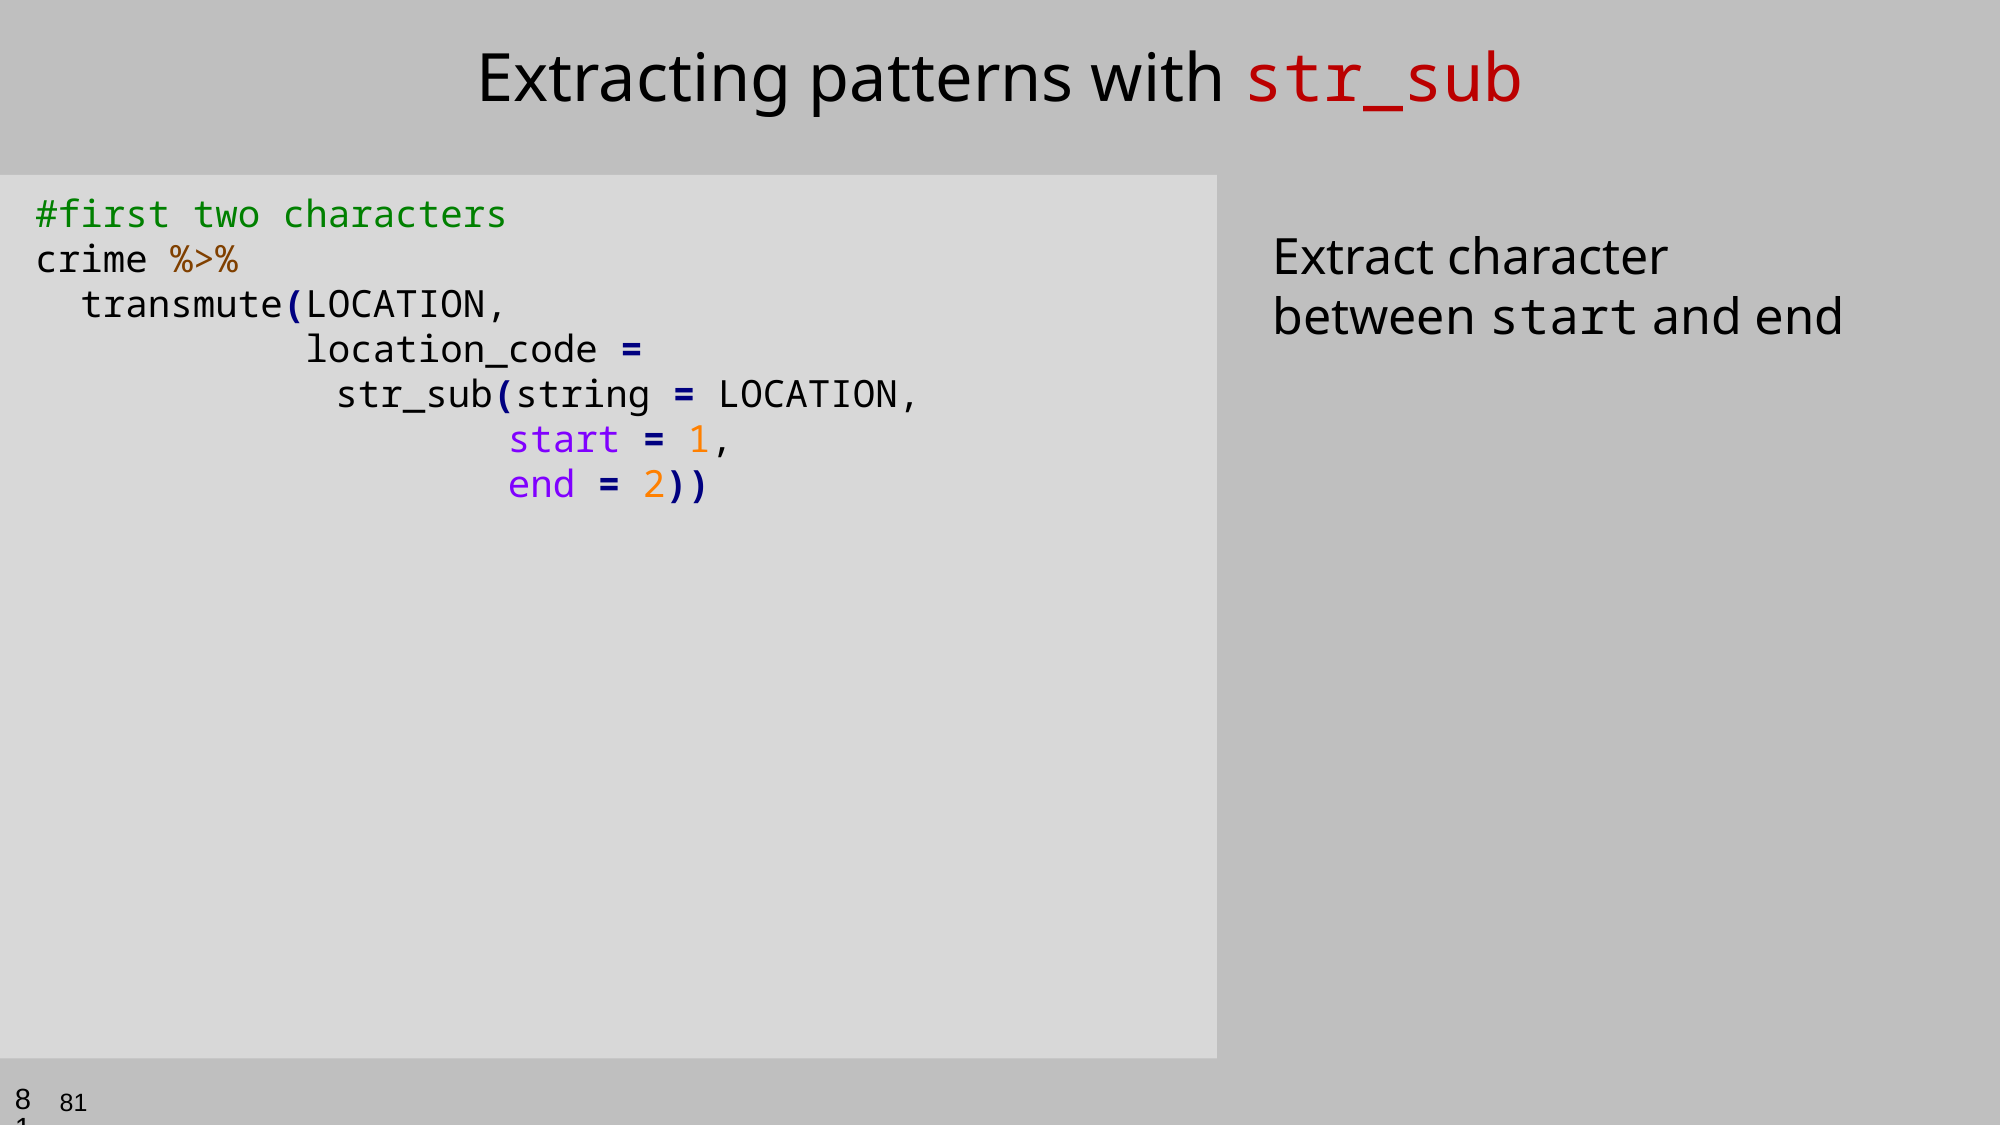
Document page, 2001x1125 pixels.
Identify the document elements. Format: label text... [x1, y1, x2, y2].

slide_number 81 [0, 1072, 39, 1112]
list Extract character between start and end [1237, 209, 1898, 1005]
title Extracting patterns with str_sub [150, 0, 1850, 150]
list #first two characters crime %>% transmute(LOCATION, location_code = str_sub(string = LOCATION, start = 1, end = 2)) [0, 174, 1217, 1059]
